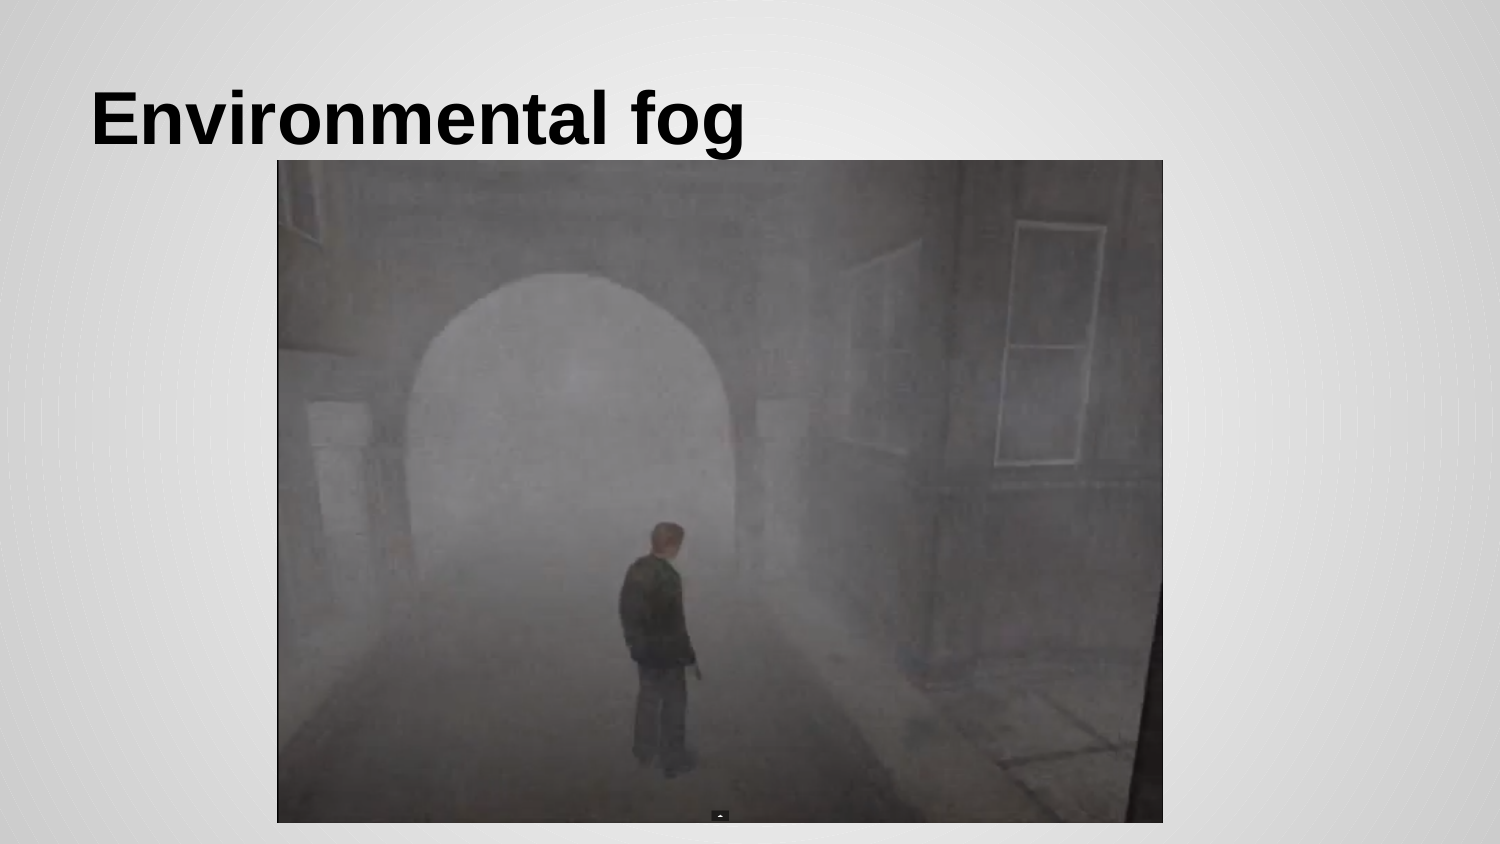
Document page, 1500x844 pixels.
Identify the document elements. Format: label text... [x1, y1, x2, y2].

title Environmental fog [75, 33, 1425, 175]
picture [276, 159, 1163, 823]
